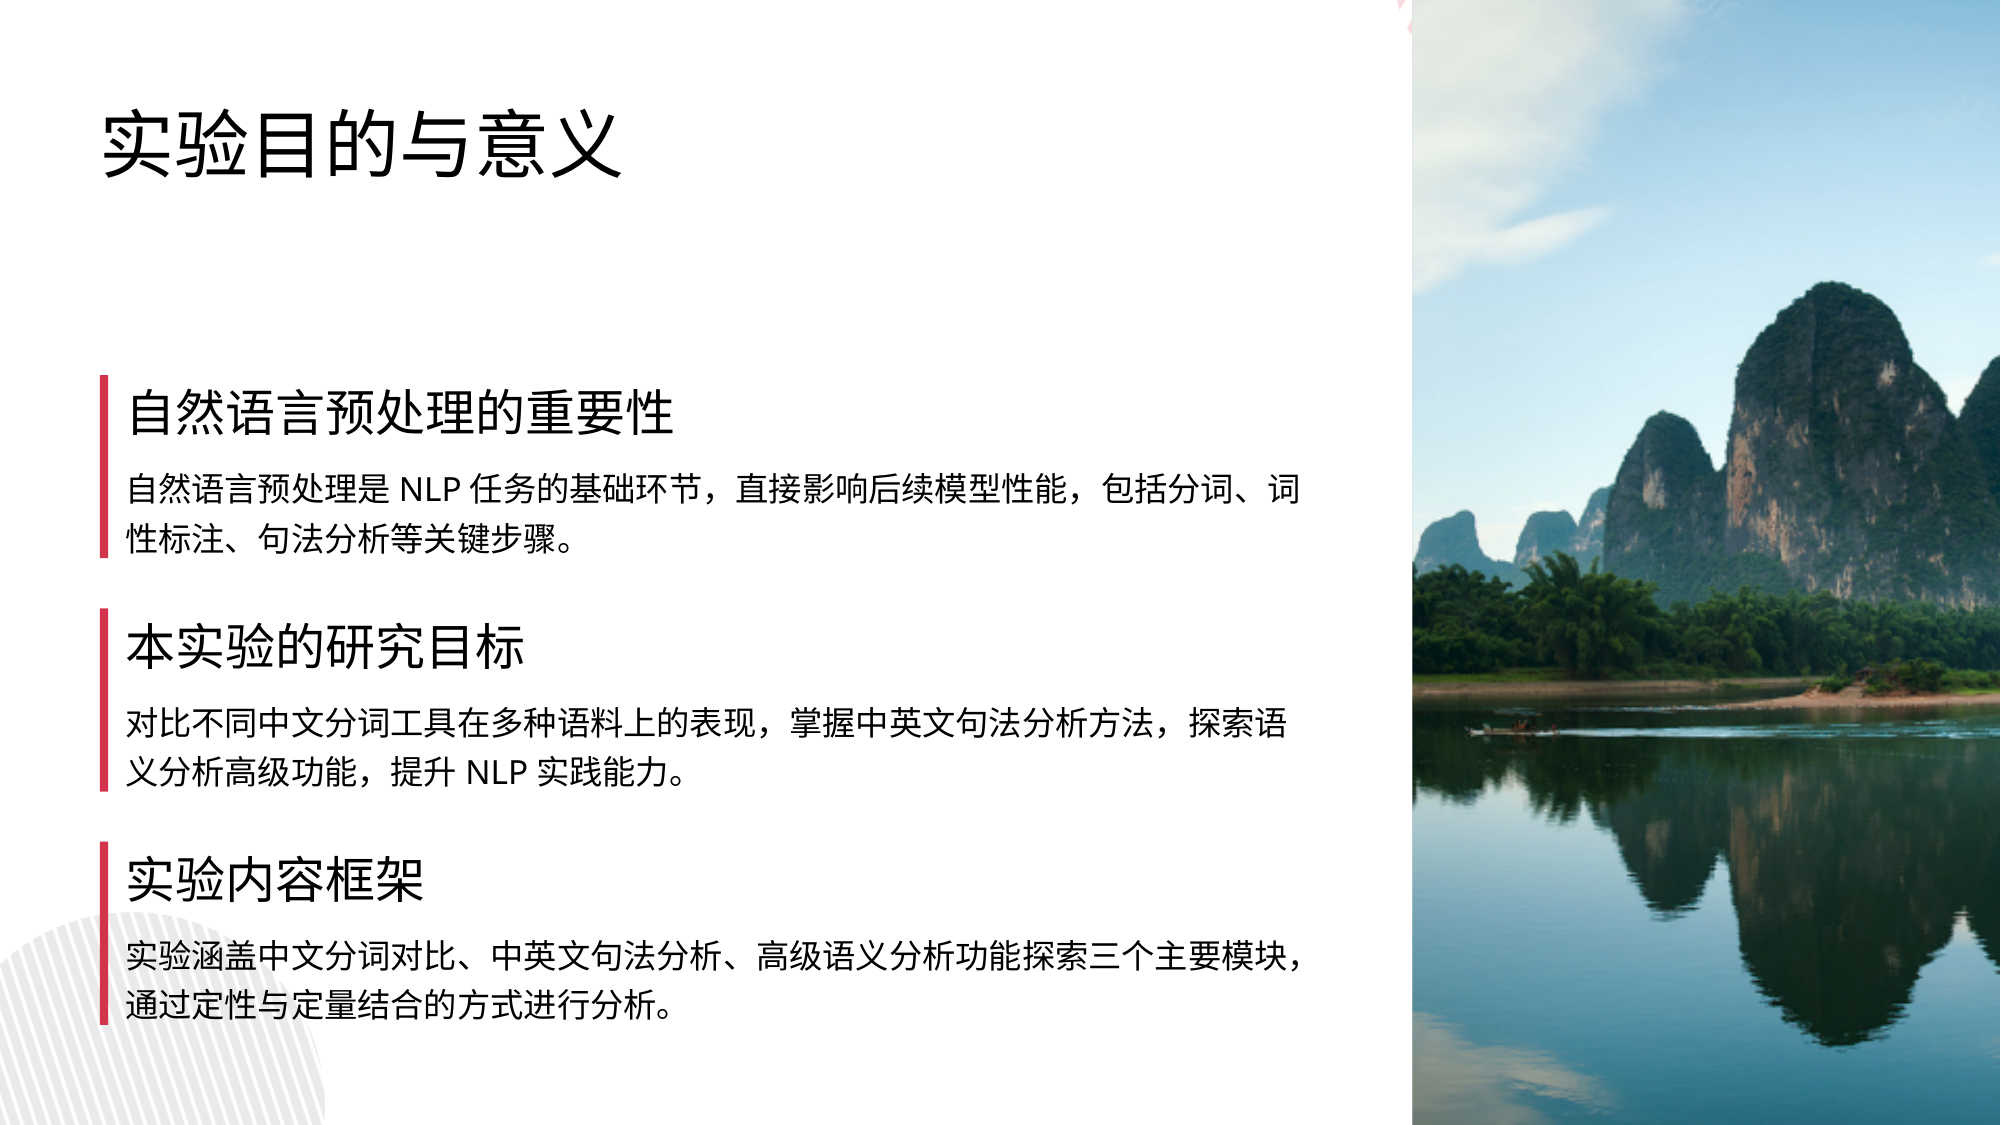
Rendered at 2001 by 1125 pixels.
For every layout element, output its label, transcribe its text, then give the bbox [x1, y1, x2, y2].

list 实验内容框架 [125, 841, 1313, 909]
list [1411, 0, 2000, 1125]
list 自然语言预处理是NLP任务的基础环节，直接影响后续模型性能，包括分词、词性标注、句法分析等关键步骤。 [125, 458, 1313, 559]
list 实验涵盖中文分词对比、中英文句法分析、高级语义分析功能探索三个主要模块，通过定性与定量结合的方式进行分析。 [125, 924, 1313, 1025]
list [99, 841, 109, 1025]
title 实验目的与意义 [99, 87, 1313, 188]
list 本实验的研究目标 [125, 608, 1313, 675]
list 对比不同中文分词工具在多种语料上的表现，掌握中英文句法分析方法，探索语义分析高级功能，提升NLP实践能力。 [125, 691, 1313, 792]
list 自然语言预处理的重要性 [125, 375, 1313, 442]
list [99, 608, 109, 792]
list [99, 375, 109, 559]
